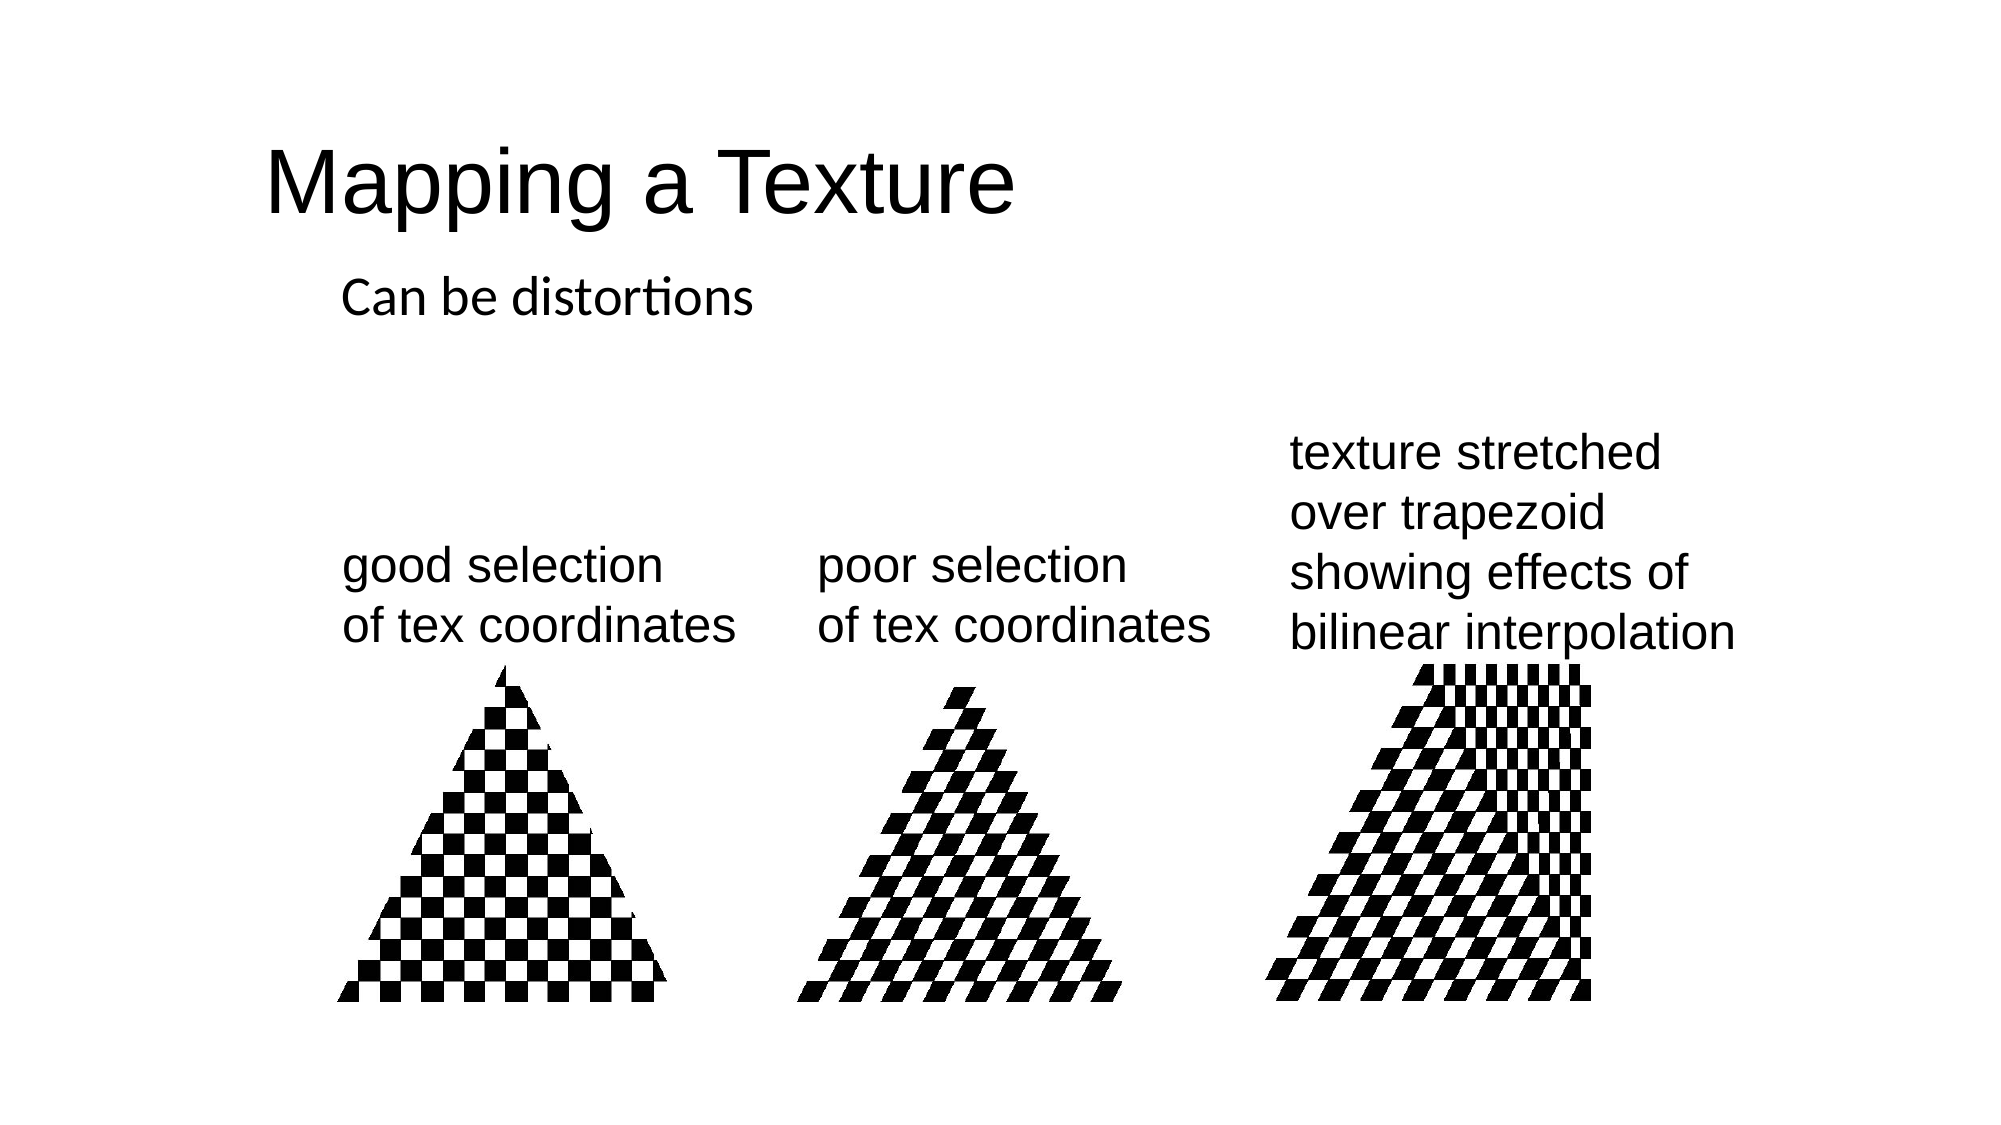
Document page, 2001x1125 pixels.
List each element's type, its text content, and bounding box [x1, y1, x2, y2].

picture [337, 662, 1591, 1002]
title Mapping a Texture [249, 109, 1713, 260]
text_box good selection of tex coordinates [327, 524, 752, 660]
list Can be distortions [326, 259, 1575, 862]
text_box poor selection of tex coordinates [802, 524, 1227, 660]
text_box texture stretched over trapezoid showing effects of bilinear interpolation [1274, 412, 1752, 668]
